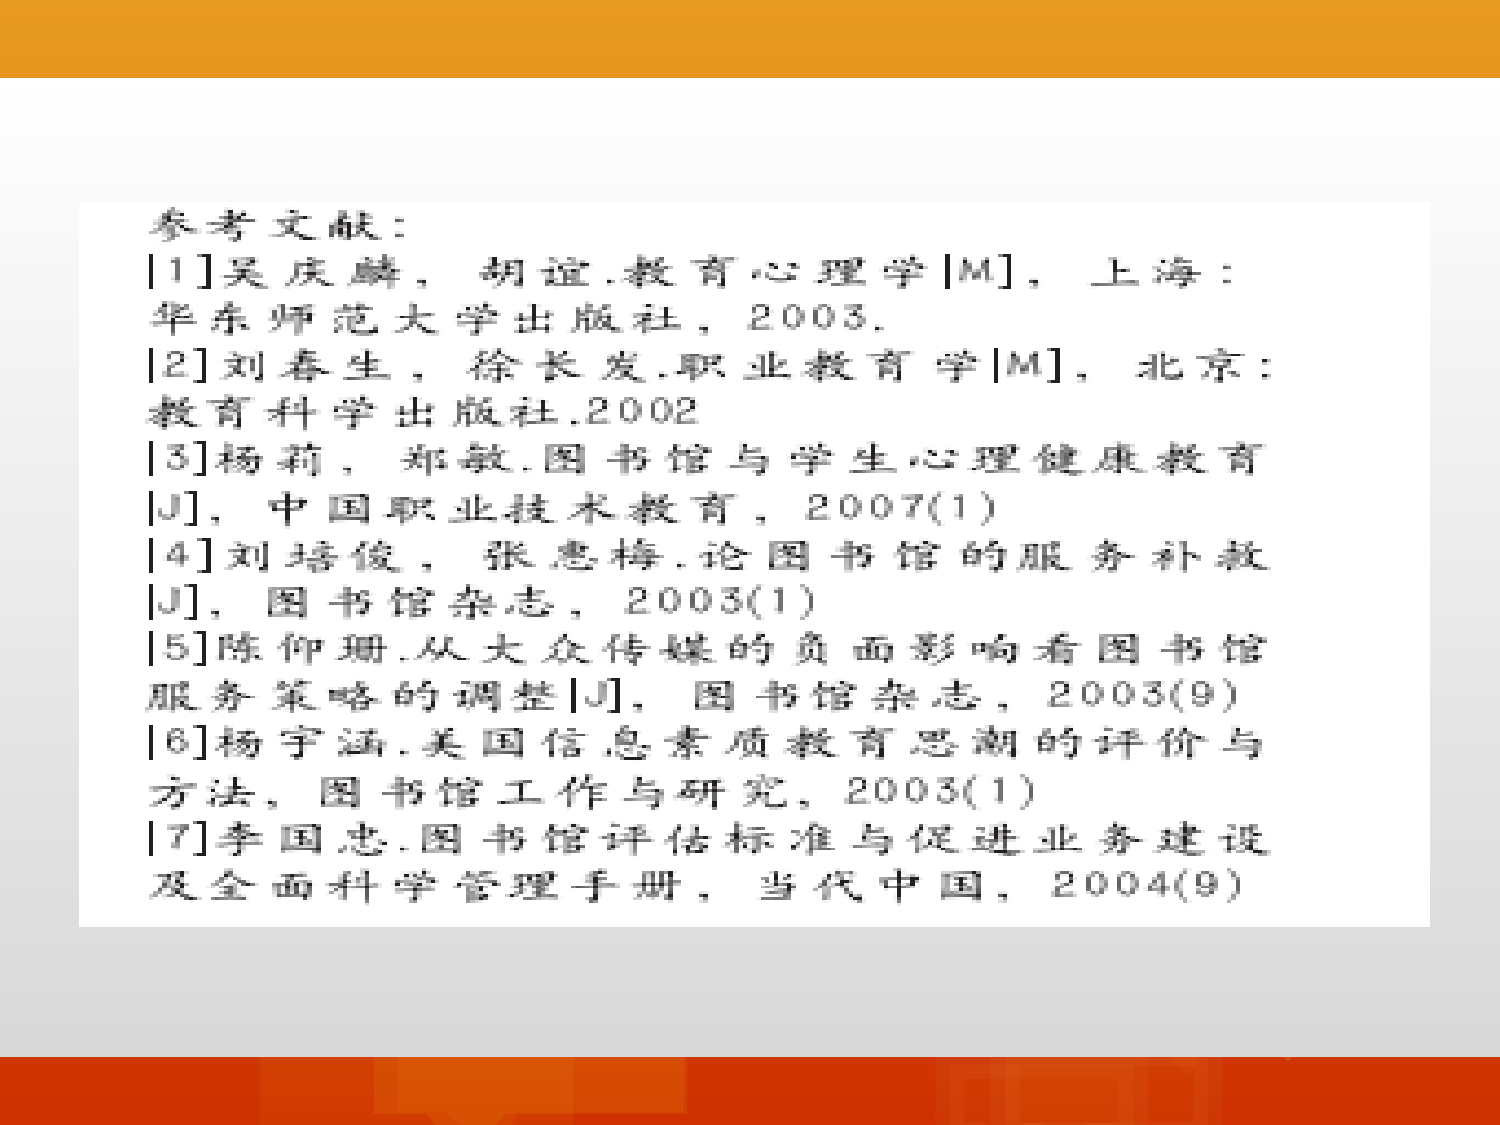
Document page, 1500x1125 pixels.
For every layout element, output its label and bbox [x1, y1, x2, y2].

list [79, 202, 1430, 927]
text_box [0, 78, 1500, 1057]
